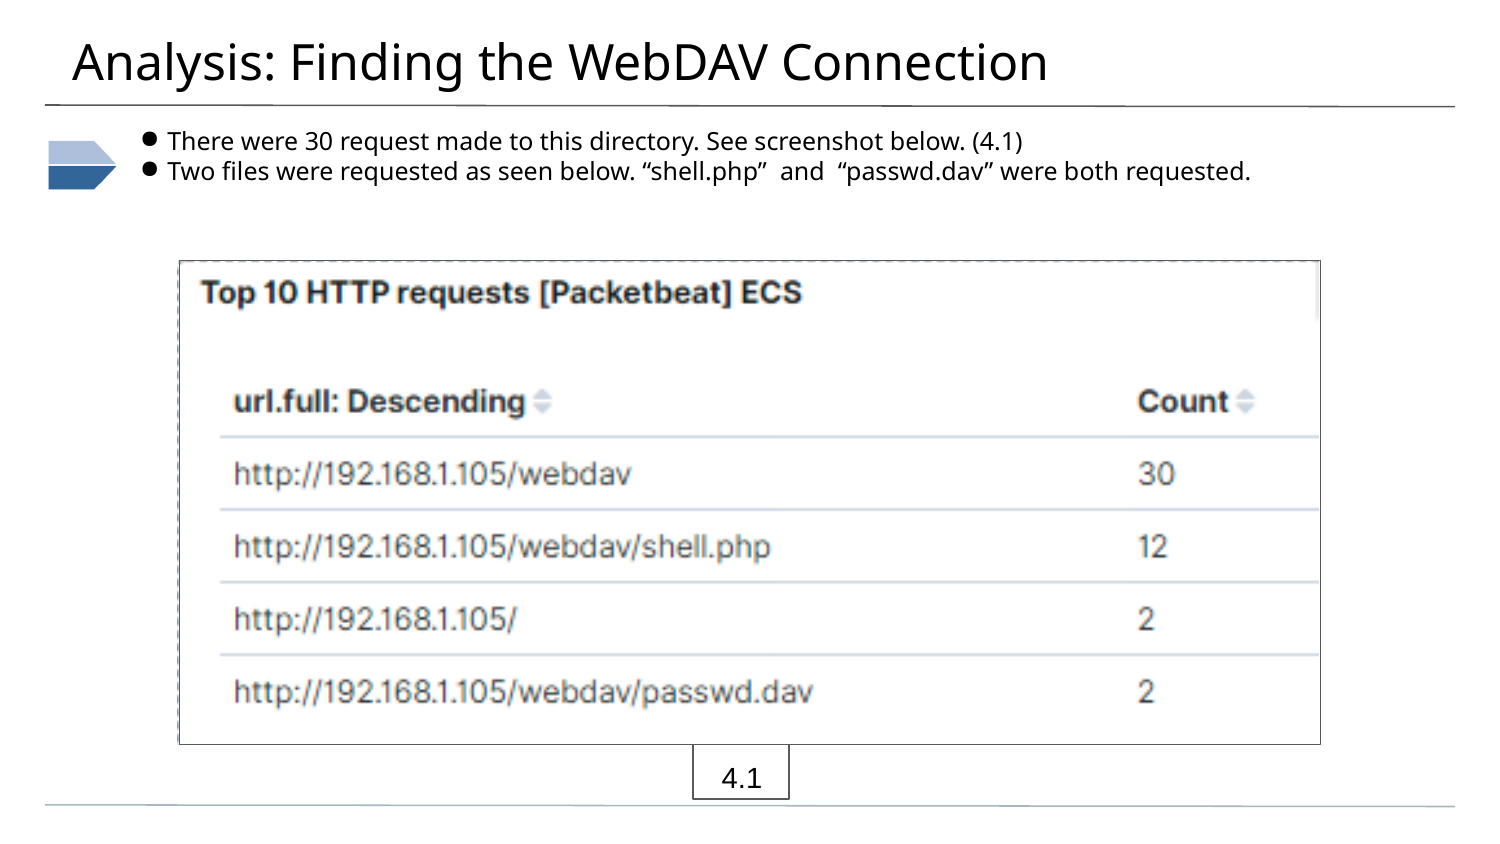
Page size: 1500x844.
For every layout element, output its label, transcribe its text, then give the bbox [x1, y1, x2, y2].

picture [176, 260, 1319, 745]
title Analysis: Finding the WebDAV Connection [0, 0, 1500, 88]
text_box [693, 753, 790, 799]
text_box 4.1 [706, 799, 790, 810]
subtitle There were 30 request made to this directory. See screenshot below. (4.1) Two files were requested as seen below. “shell.php” and “passwd.dav” were both requested. [39, 110, 1456, 199]
picture [46, 136, 117, 192]
